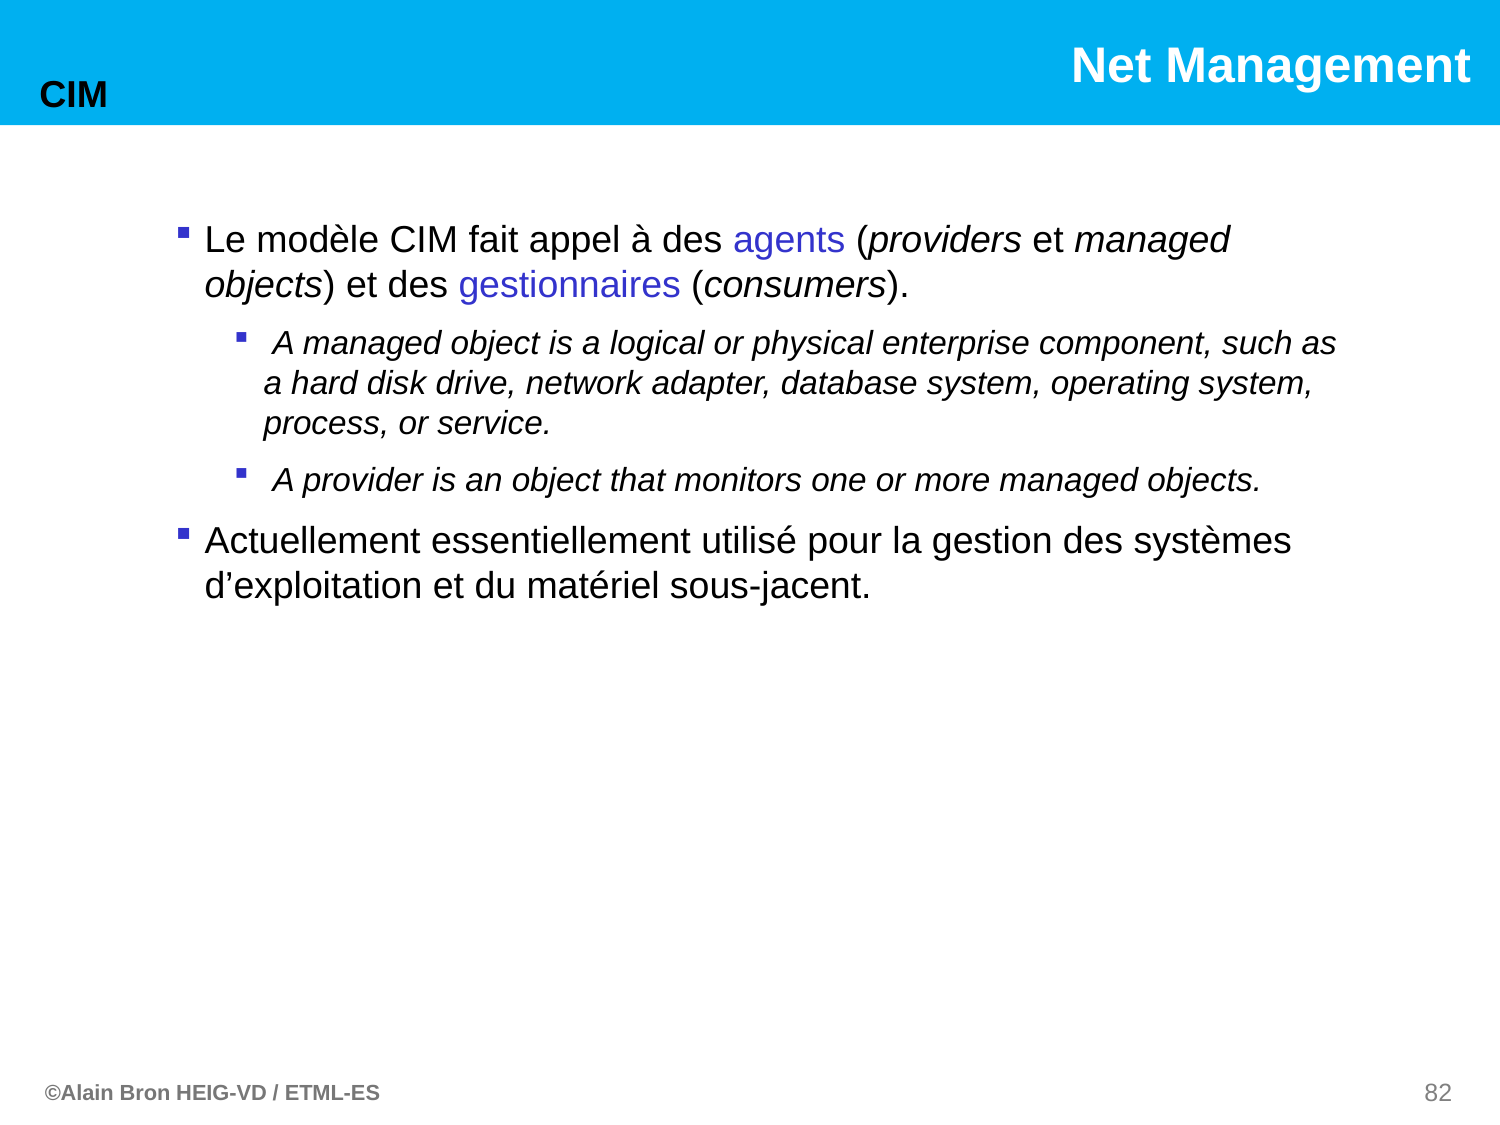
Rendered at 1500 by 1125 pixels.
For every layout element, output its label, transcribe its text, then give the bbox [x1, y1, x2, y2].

text_box Le modèle CIM fait appel à des agents (providers et managed objects) et des gestionnaires (consumers). A managed object is a logical or physical enterprise component, such as a hard disk drive, network adapter, database system, operating system, process, or service. A provider is an object that monitors one or more managed objects. Actuellement essentiellement utilisé pour la gestion des systèmes d’exploitation et du matériel sous-jacent. [160, 207, 1369, 678]
text_box CIM [24, 62, 1299, 123]
